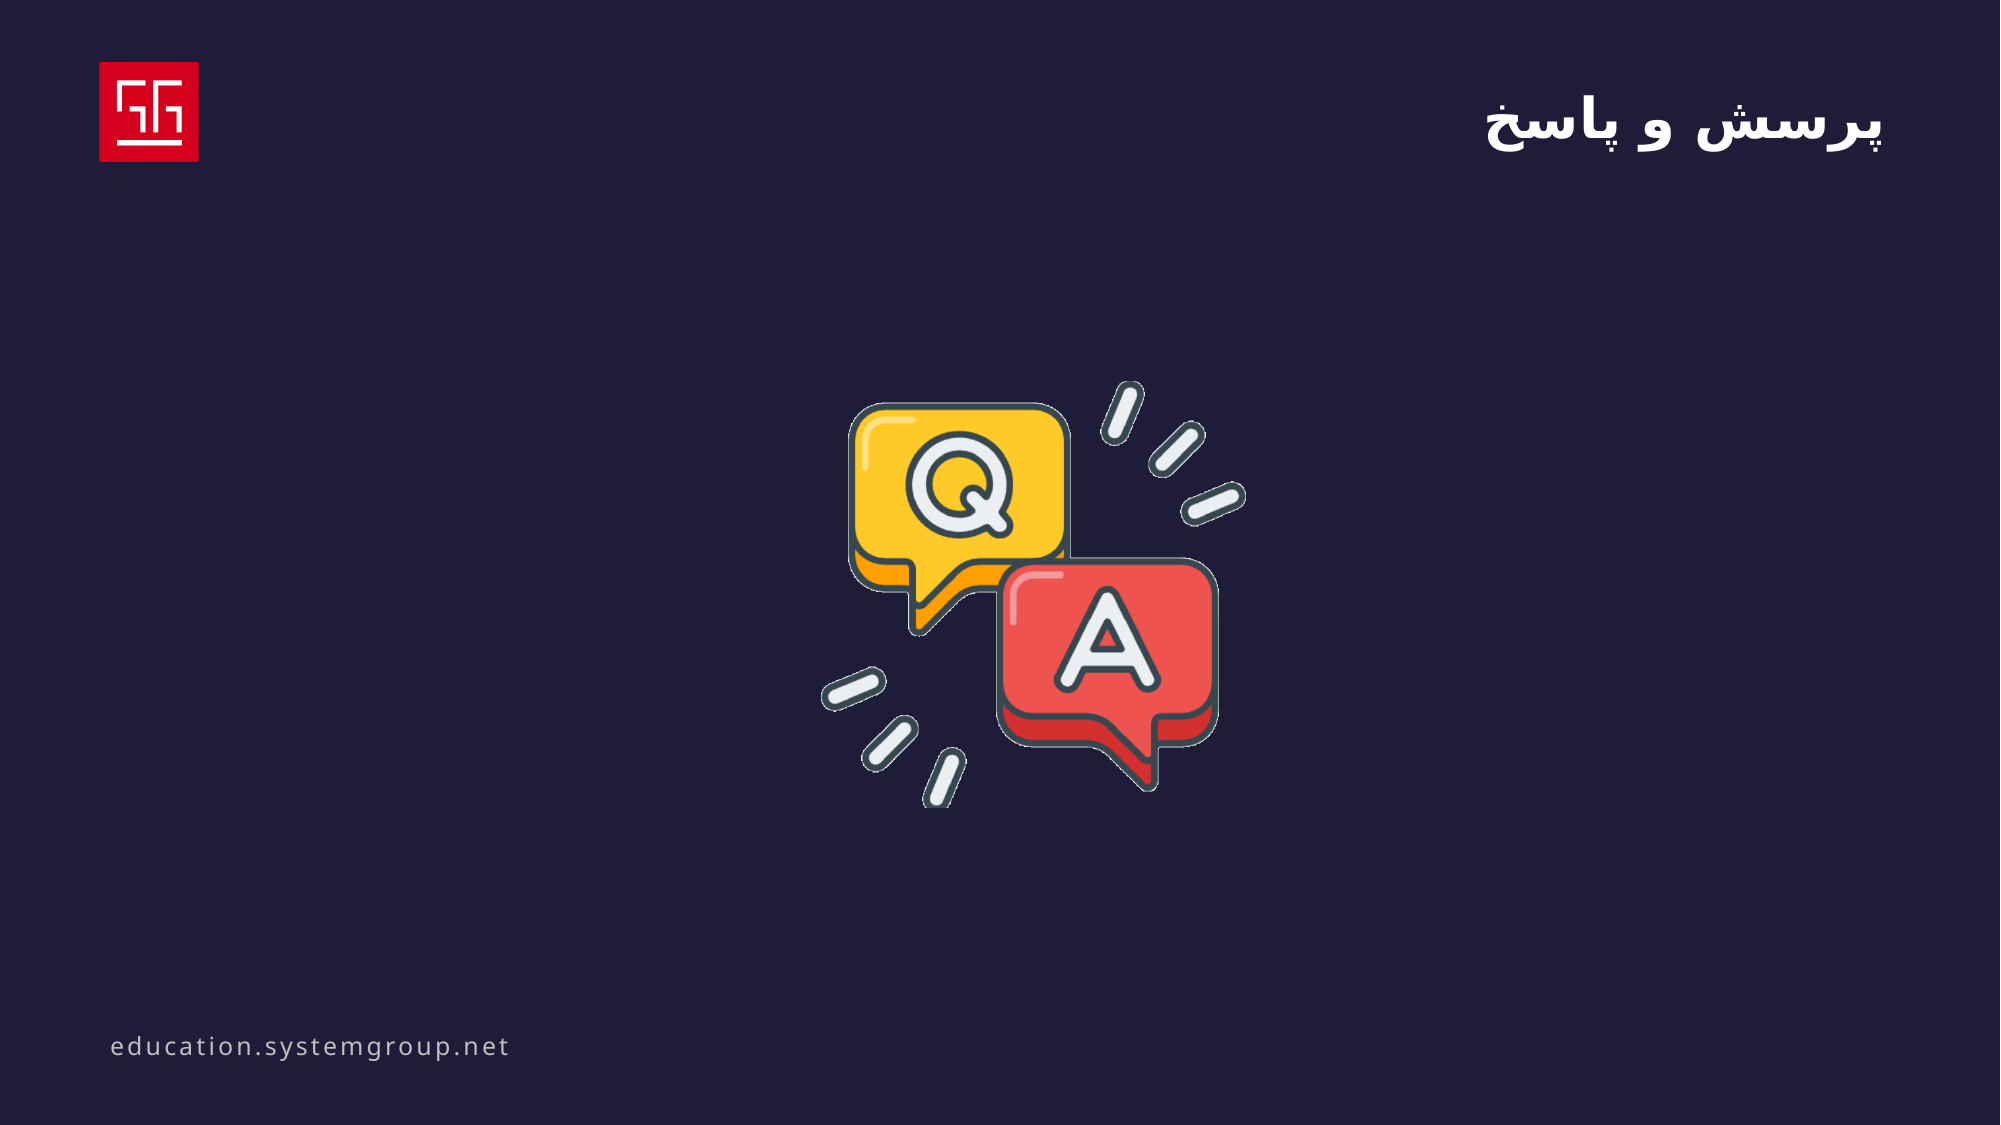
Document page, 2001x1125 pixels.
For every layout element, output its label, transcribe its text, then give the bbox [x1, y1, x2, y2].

text_box education.systemgroup.net [95, 1023, 524, 1068]
picture [99, 62, 199, 162]
text_box پرسش و پاسخ [236, 74, 1901, 157]
picture [774, 363, 1266, 808]
